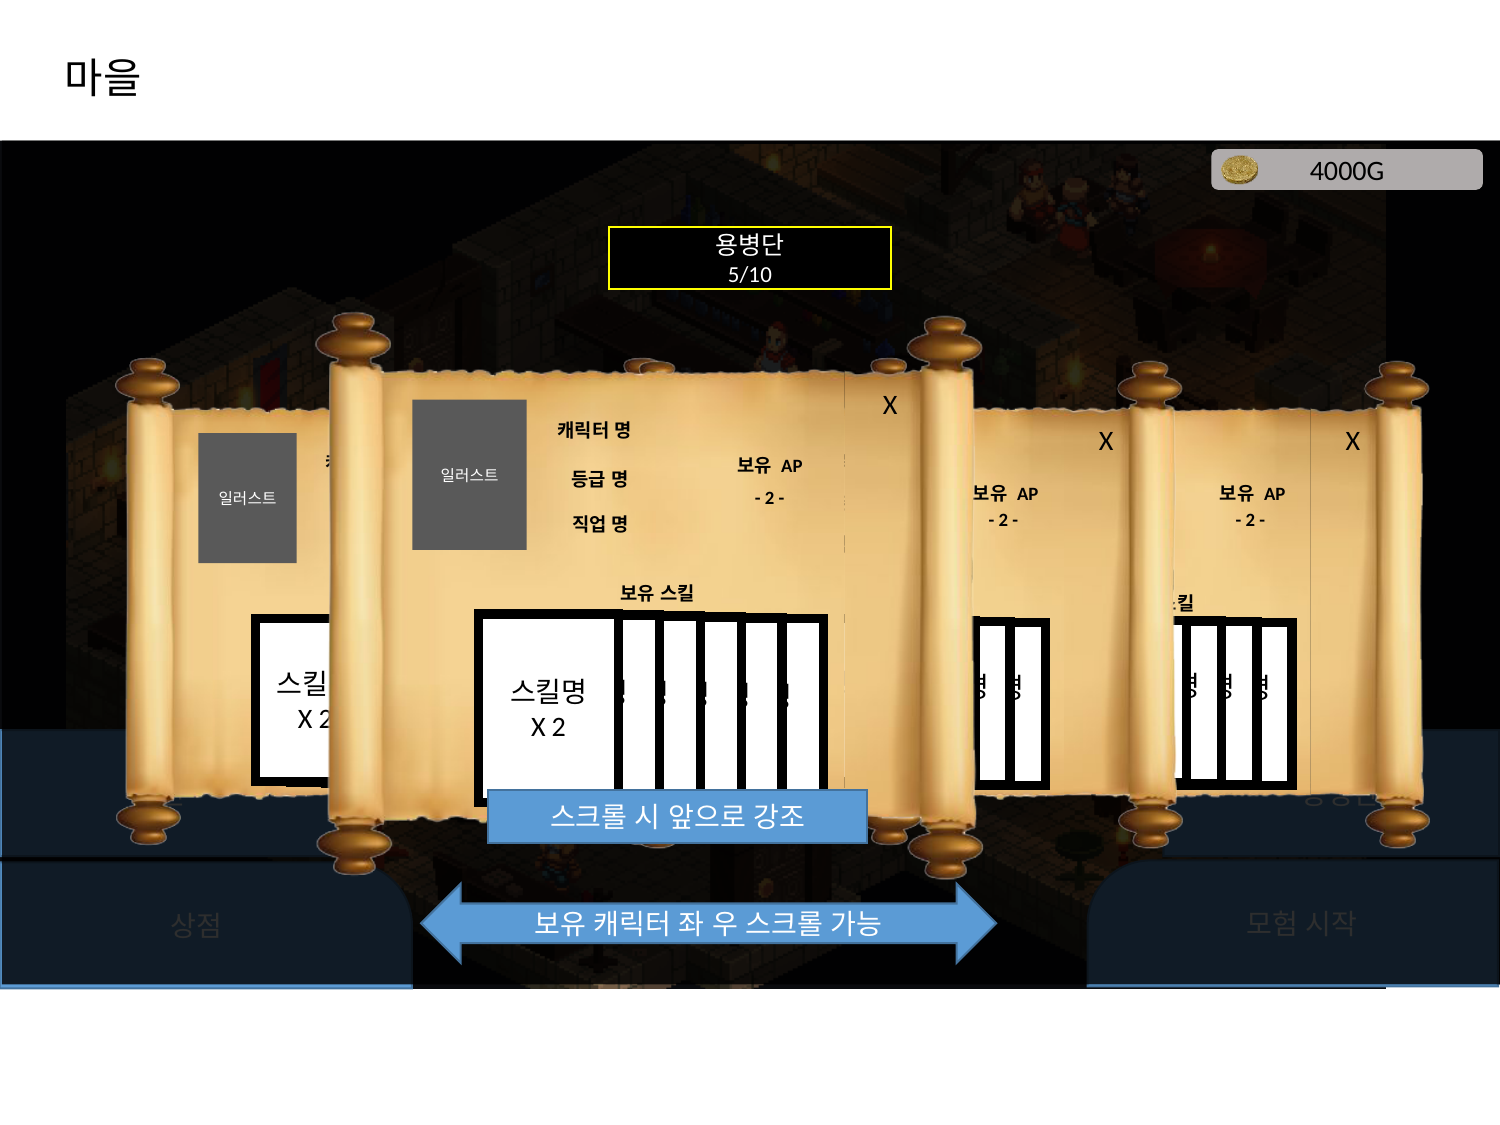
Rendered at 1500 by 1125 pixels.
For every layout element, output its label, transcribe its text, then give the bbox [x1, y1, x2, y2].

text_box 마을 [50, 44, 157, 110]
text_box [100, 341, 298, 861]
picture [66, 144, 1386, 989]
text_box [1009, 341, 1205, 861]
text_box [1205, 341, 1452, 861]
text_box [1, 140, 1500, 985]
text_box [298, 293, 1009, 894]
text_box 4000G [1386, 148, 1484, 191]
text_box 상점 [0, 861, 413, 990]
